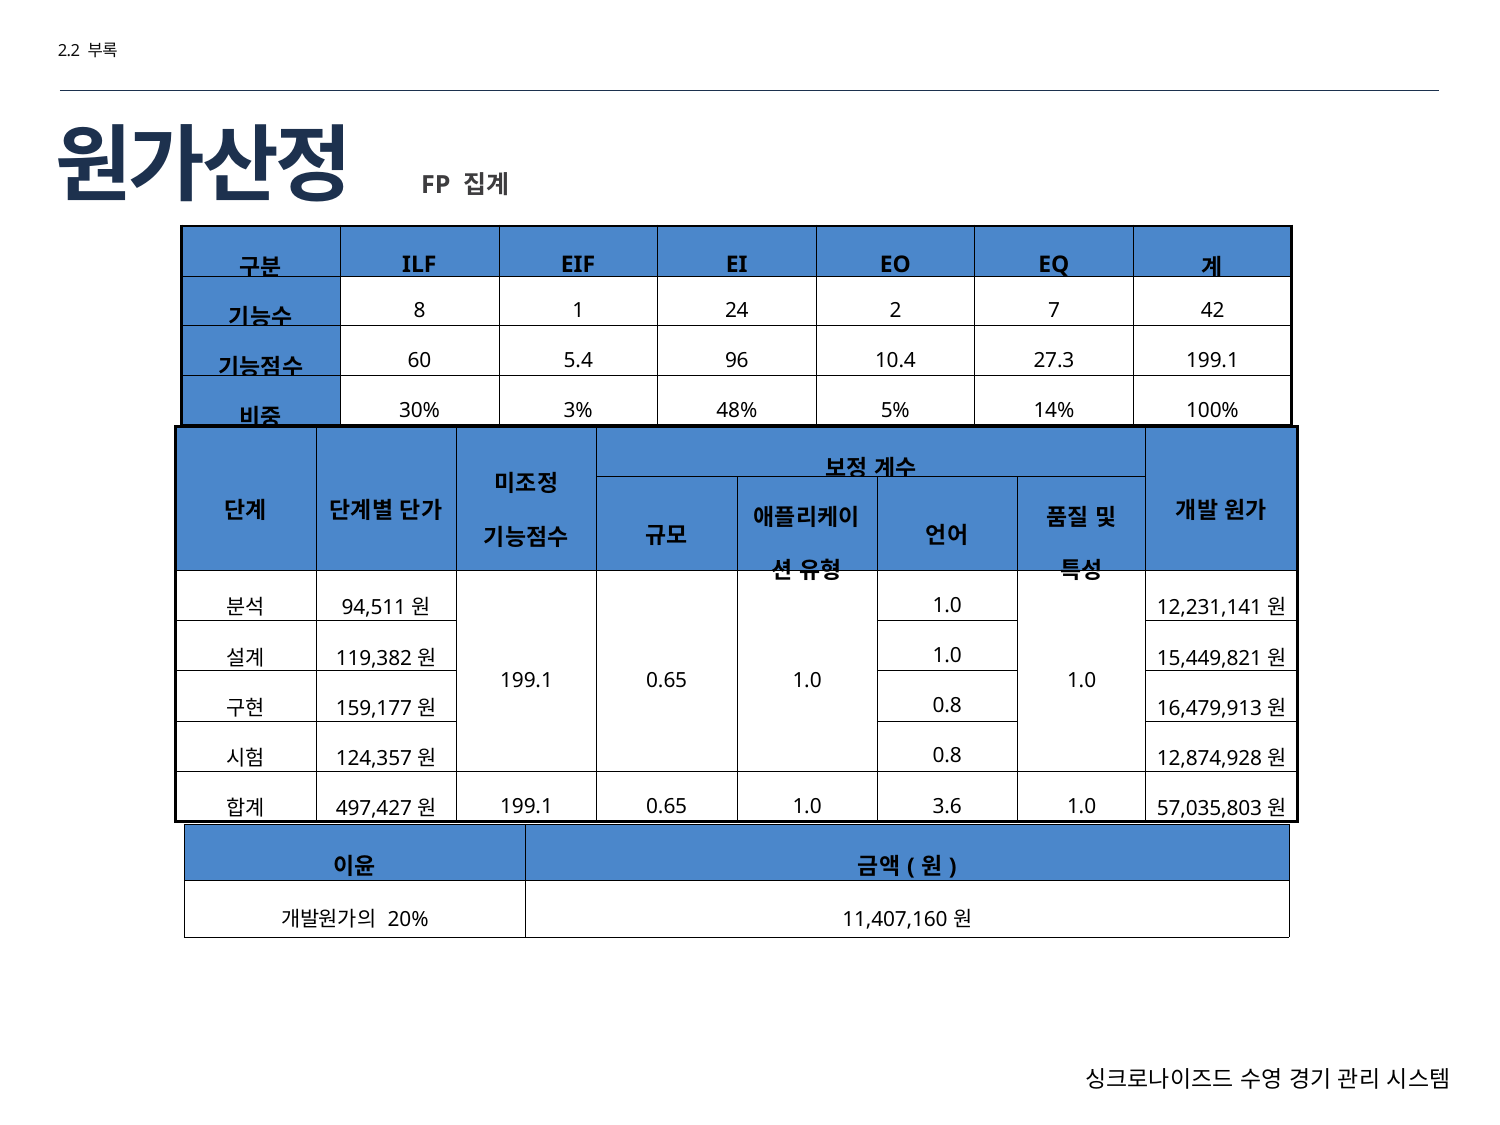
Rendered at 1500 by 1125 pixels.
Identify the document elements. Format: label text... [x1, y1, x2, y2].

table_cell 15,449,821원 [1146, 621, 1296, 670]
table_cell 119,382원 [317, 621, 456, 670]
table_cell 1.0 [1018, 571, 1145, 771]
text_box 싱크로나이즈드 수영 경기 관리 시스템 [1070, 1057, 1500, 1100]
table_cell 1.0 [878, 621, 1017, 670]
table_cell 비중 [183, 376, 340, 424]
table_cell 12,874,928원 [1146, 722, 1296, 771]
table_header EO [817, 227, 974, 276]
table_cell 16,479,913원 [1146, 671, 1296, 721]
table_cell 1.0 [1018, 772, 1145, 820]
table_cell 3.6 [878, 772, 1017, 820]
table_header 이윤 [185, 825, 525, 880]
table_cell 199.1 [457, 571, 596, 771]
table_cell 7 [975, 277, 1133, 325]
table_cell 0.65 [597, 772, 737, 820]
table_cell 3% [500, 376, 657, 424]
table_cell 2 [817, 277, 974, 325]
table_cell 1.0 [878, 571, 1017, 620]
table_cell 1.0 [738, 571, 877, 771]
table_cell 100% [1134, 376, 1290, 424]
table_cell 5% [817, 376, 974, 424]
table_cell 기능수 [183, 277, 340, 325]
table_cell 품질 및 특성 [1018, 477, 1145, 570]
table_cell 규모 [597, 477, 737, 570]
table_cell 11,407,160원 [526, 881, 1289, 937]
text_box 2.2 부록 [43, 31, 303, 67]
text_box [0, 0, 1500, 75]
table_cell 159,177원 [317, 671, 456, 721]
table_header 단계 [177, 428, 316, 570]
table_cell 0.8 [878, 671, 1017, 721]
table_cell 10.4 [817, 326, 974, 375]
table_cell 개발원가의 20% [185, 881, 525, 937]
table_cell 분석 [177, 571, 316, 620]
table_header 단계별 단가 [317, 428, 456, 570]
table_cell 14% [975, 376, 1133, 424]
table_cell 57,035,803원 [1146, 772, 1296, 820]
table_cell 48% [658, 376, 816, 424]
table_cell 30% [341, 376, 499, 424]
table_cell 8 [341, 277, 499, 325]
table_cell 27.3 [975, 326, 1133, 375]
table_header 계 [1134, 227, 1290, 276]
table_cell 합계 [177, 772, 316, 820]
table_cell 96 [658, 326, 816, 375]
table_cell 24 [658, 277, 816, 325]
table_cell 199.1 [1134, 326, 1290, 375]
table_cell 124,357원 [317, 722, 456, 771]
table_cell 시험 [177, 722, 316, 771]
table_cell 1 [500, 277, 657, 325]
table_cell 94,511원 [317, 571, 456, 620]
table_cell 497,427원 [317, 772, 456, 820]
table_cell 설계 [177, 621, 316, 670]
table_header 보정 계수 [597, 428, 1145, 476]
table_cell 1.0 [738, 772, 877, 820]
table_cell 12,231,141원 [1146, 571, 1296, 620]
table_cell 기능점수 [183, 326, 340, 375]
table_header 금액(원) [526, 825, 1289, 880]
table_header ILF [341, 227, 499, 276]
table_cell 0.8 [878, 722, 1017, 771]
table_header 개발 원가 [1146, 428, 1296, 570]
text_box FP 집계 [406, 160, 690, 212]
table_cell 0.65 [597, 571, 737, 771]
table_cell 구현 [177, 671, 316, 721]
table_header EI [658, 227, 816, 276]
table_cell 42 [1134, 277, 1290, 325]
title 원가산정 [40, 90, 1433, 231]
table_cell 5.4 [500, 326, 657, 375]
table_header 구분 [183, 227, 340, 276]
table_header EIF [500, 227, 657, 276]
table_header EQ [975, 227, 1133, 276]
table_cell 60 [341, 326, 499, 375]
table_cell 199.1 [457, 772, 596, 820]
table_cell 언어 [878, 477, 1017, 570]
table_cell 애플리케이션 유형 [738, 477, 877, 570]
table_header 미조정 기능점수 [457, 428, 596, 570]
